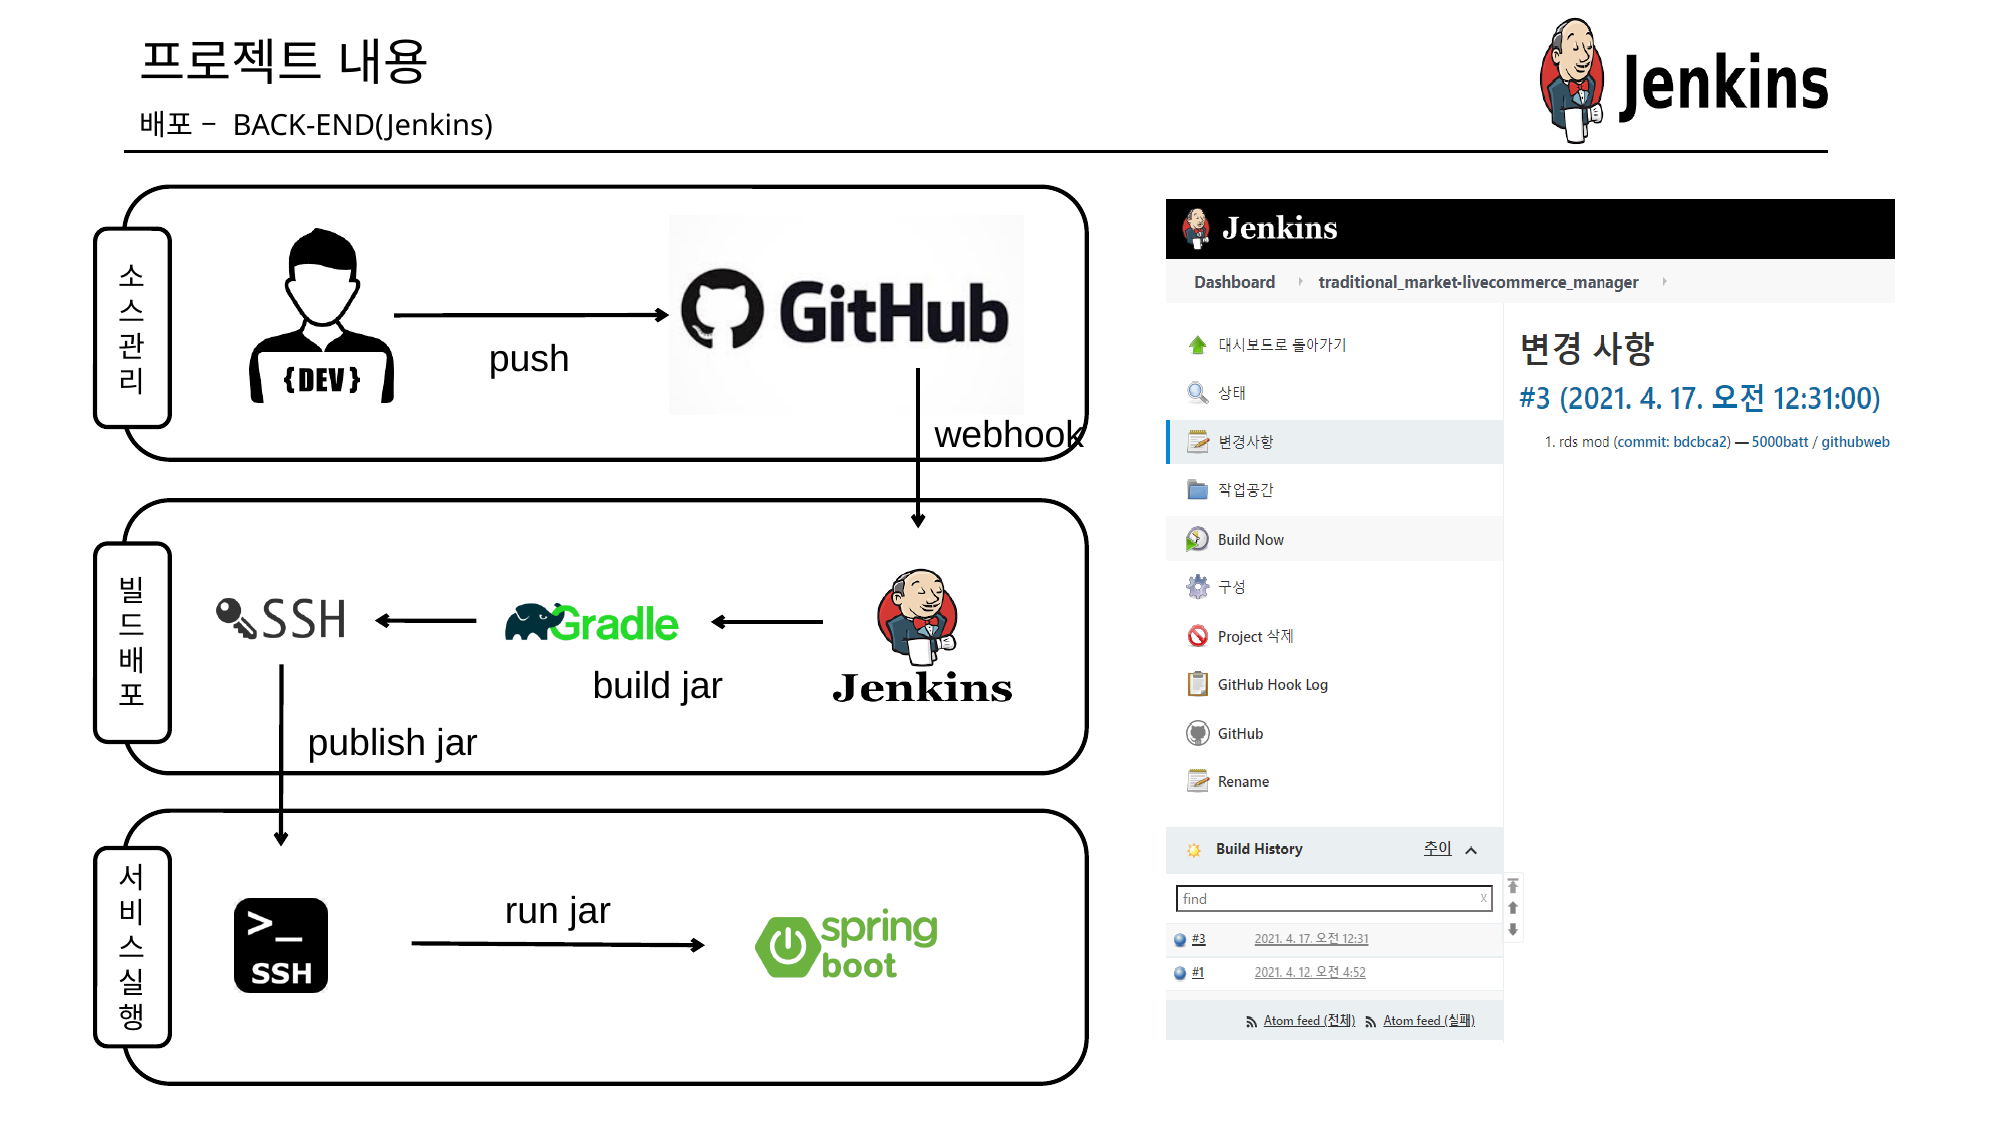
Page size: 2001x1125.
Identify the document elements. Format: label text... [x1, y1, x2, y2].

text_box 빌드배포 [92, 541, 172, 745]
text_box 프로젝트 내용 [124, 23, 720, 99]
picture [668, 215, 1024, 415]
picture [822, 549, 1022, 726]
text_box [122, 184, 1089, 462]
picture [233, 898, 329, 993]
text_box 배포 – BACK-END(Jenkins) [124, 99, 720, 149]
picture [187, 576, 376, 665]
picture [476, 534, 708, 708]
text_box [122, 498, 1089, 776]
text_box 소 스 관 리 [92, 226, 172, 430]
text_box [123, 808, 1089, 1086]
picture [248, 228, 394, 403]
picture [1165, 199, 1895, 1044]
text_box 서비스실행 [93, 845, 172, 1049]
text_box webhook [923, 402, 1099, 463]
picture [1536, 14, 1829, 150]
picture [753, 898, 940, 997]
